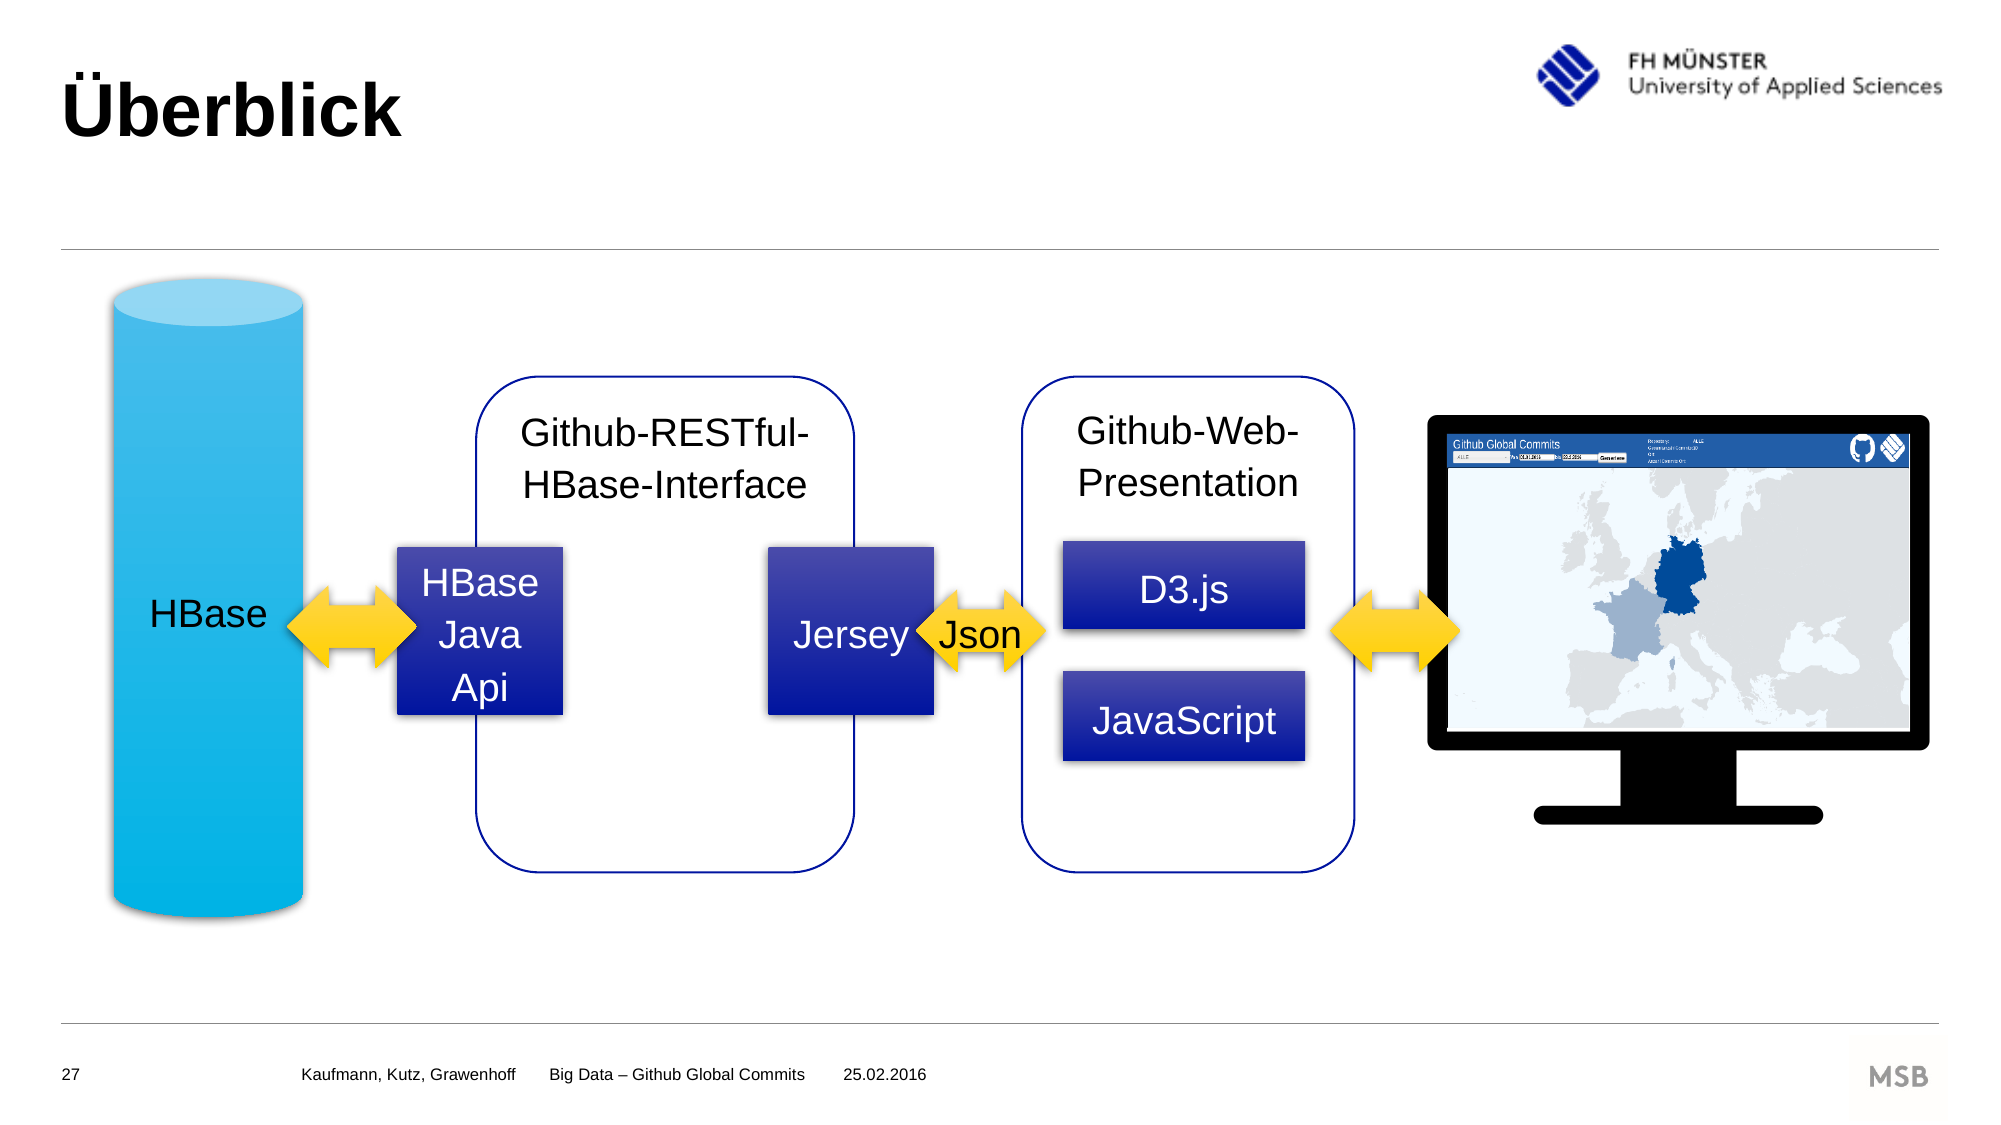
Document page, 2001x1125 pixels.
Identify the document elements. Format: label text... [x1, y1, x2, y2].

text_box [1004, 589, 1012, 596]
text_box D3.js [1063, 541, 1306, 629]
picture [1849, 1035, 1948, 1121]
text_box HBase Java Api [397, 547, 563, 715]
text_box Github-RESTful-HBase-Interface [475, 375, 856, 874]
text_box [1330, 589, 1425, 672]
text_box Json [923, 596, 1038, 664]
text_box [950, 589, 958, 596]
footer Kaufmann, Kutz, Grawenhoff Big Data – Github Global Commits 25.02.2016 [301, 1035, 1838, 1085]
text_box [949, 664, 958, 672]
text_box HBase [114, 278, 304, 917]
text_box [915, 623, 923, 638]
picture [1425, 415, 1931, 921]
text_box JavaScript [1063, 671, 1306, 761]
text_box Jersey [768, 547, 934, 715]
text_box [287, 585, 418, 668]
title Überblick [60, 61, 1509, 155]
text_box [1038, 622, 1046, 639]
text_box Github-Web- Presentation [1020, 375, 1356, 874]
text_box [1004, 664, 1013, 672]
